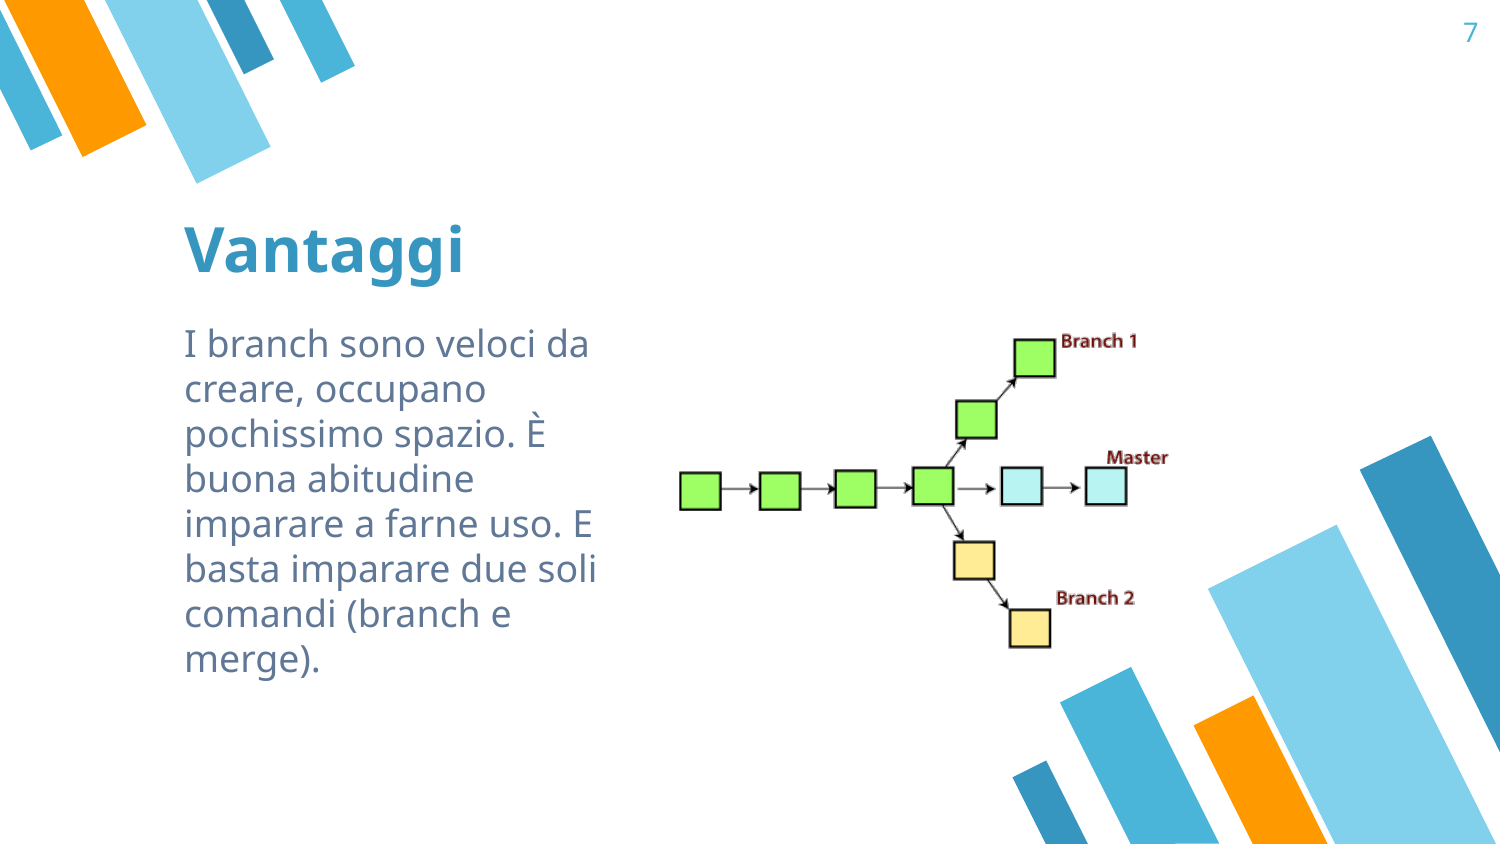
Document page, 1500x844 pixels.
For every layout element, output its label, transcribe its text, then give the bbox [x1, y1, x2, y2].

list I branch sono veloci da creare, occupano pochissimo spazio. È buona abitudine imparare a farne uso. E basta imparare due soli comandi (branch e merge). [169, 305, 628, 808]
slide_number ‹#› [1403, 0, 1494, 65]
title Vantaggi [169, 188, 1115, 301]
picture [652, 325, 1199, 653]
